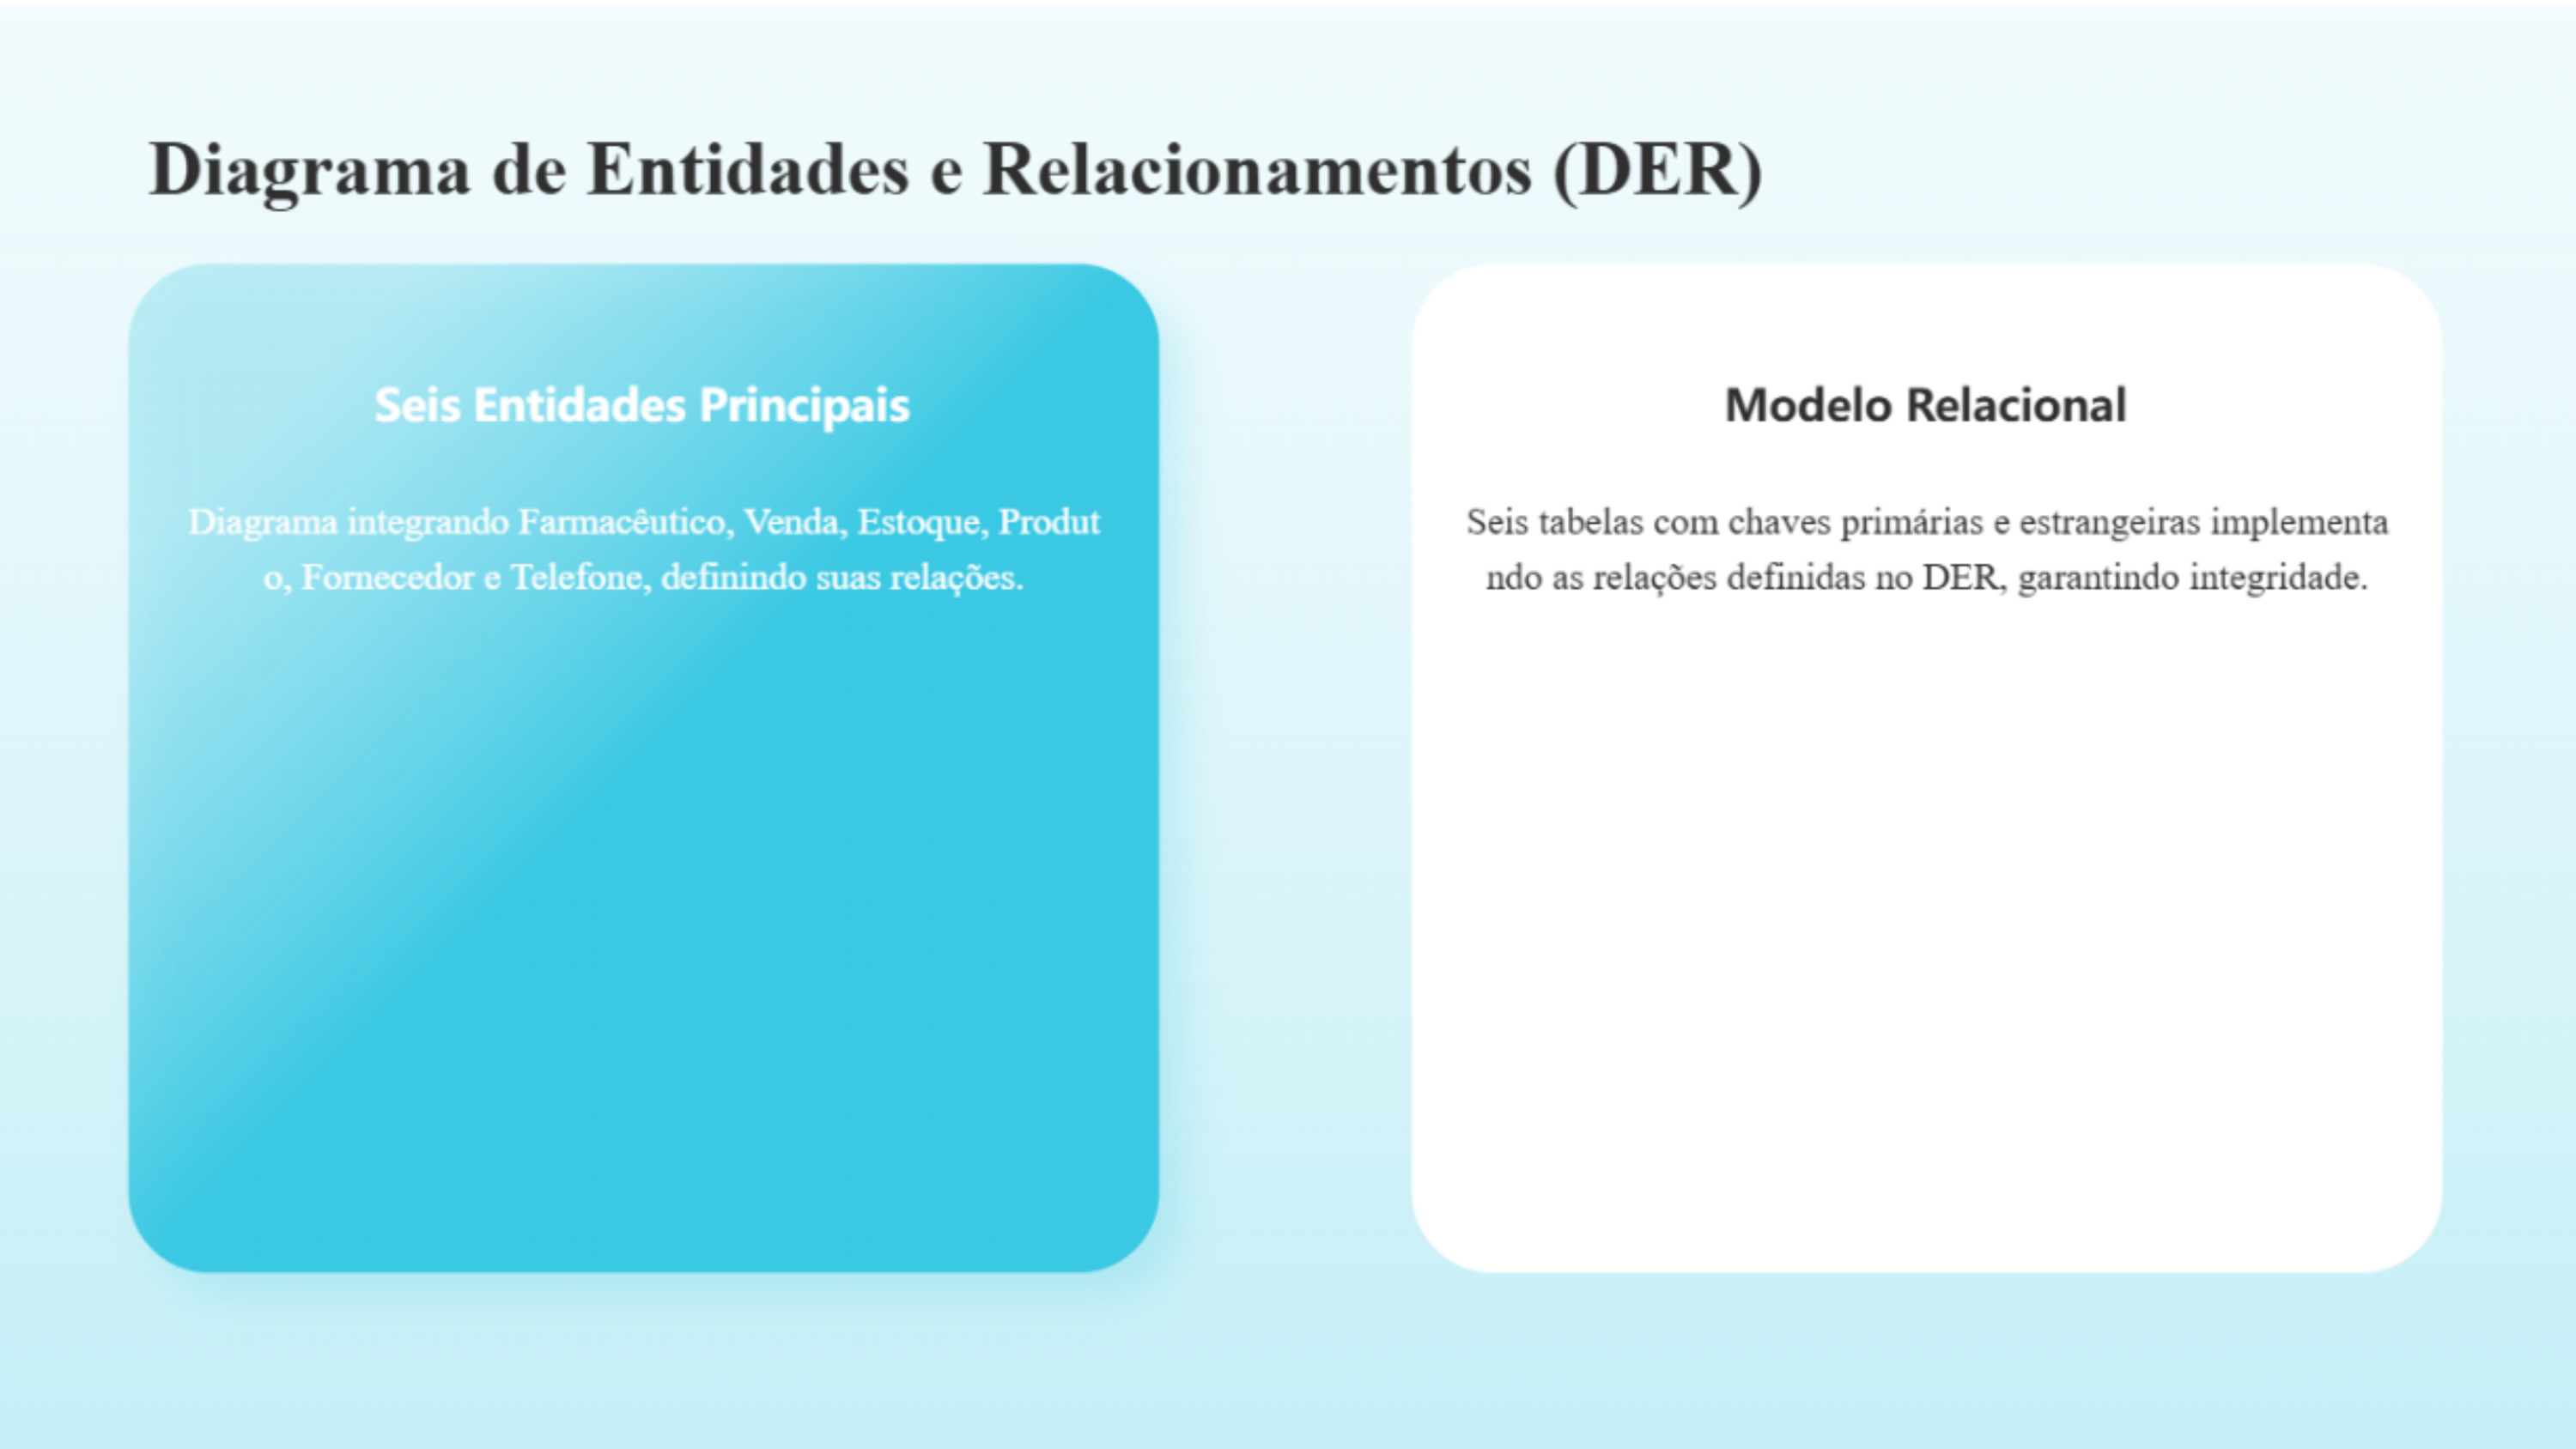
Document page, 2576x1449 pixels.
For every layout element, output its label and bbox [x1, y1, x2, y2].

text_box [0, 6, 2576, 1449]
